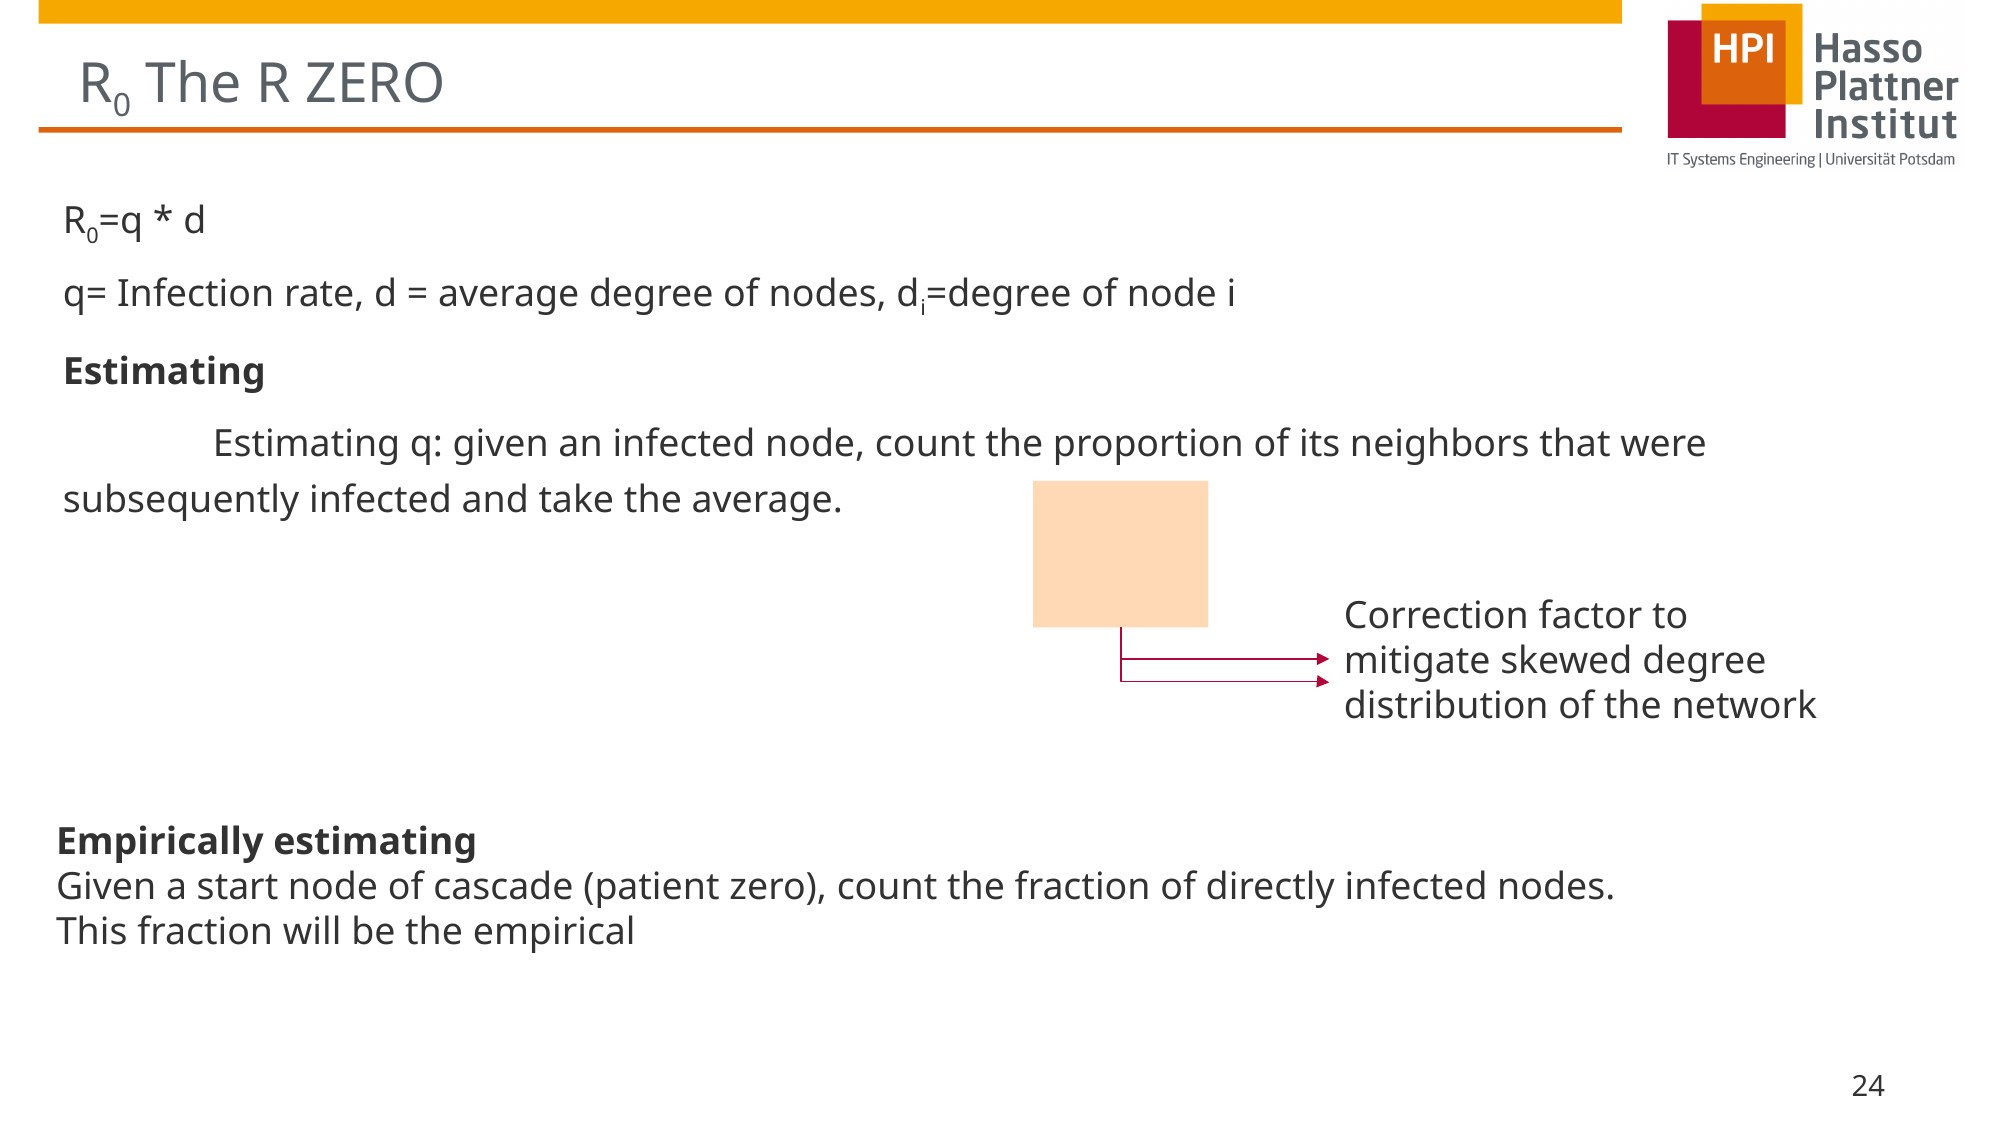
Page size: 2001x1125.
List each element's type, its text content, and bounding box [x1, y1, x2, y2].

picture [1664, 0, 1965, 170]
text_box [1031, 479, 1210, 629]
title R0 The R ZERO [78, 23, 1583, 115]
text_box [1197, 550, 1253, 760]
text_box Correction factor to mitigate skewed degree distribution of the network [1329, 583, 1836, 734]
slide_number 24 [1834, 1064, 1961, 1107]
